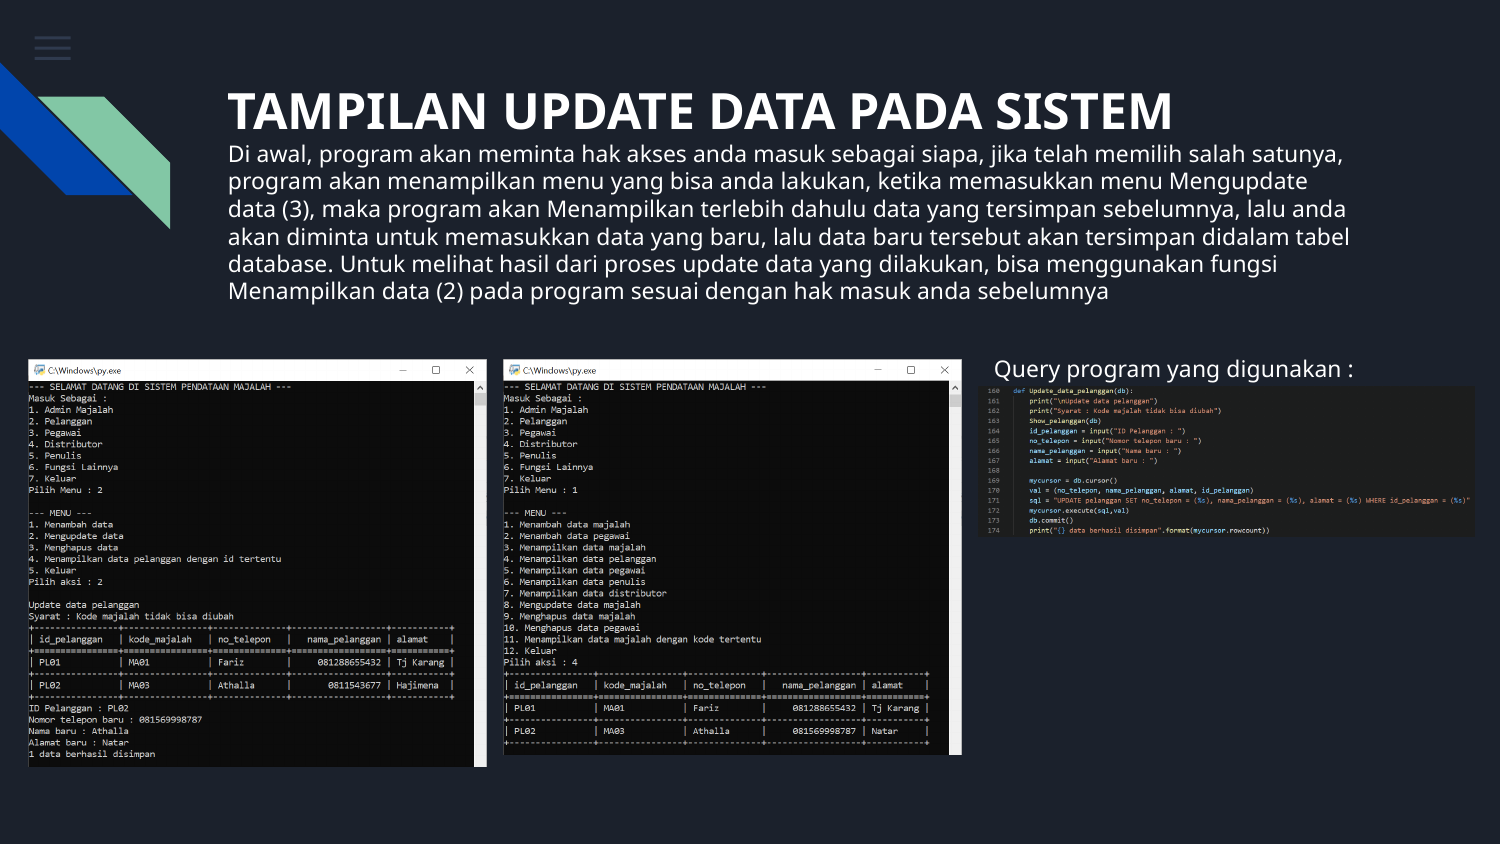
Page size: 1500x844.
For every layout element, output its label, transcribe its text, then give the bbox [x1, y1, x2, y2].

title Query program yang digunakan : [978, 339, 1396, 386]
picture [503, 359, 962, 755]
title TAMPILAN UPDATE DATA PADA SISTEM Di awal, program akan meminta hak akses anda masuk sebagai siapa, jika telah memilih salah satunya, program akan menampilkan menu yang bisa anda lakukan, ketika memasukkan menu Mengupdate data (3), maka program akan Menampilkan terlebih dahulu data yang tersimpan sebelumnya, lalu anda akan diminta untuk memasukkan data yang baru, lalu data baru tersebut akan tersimpan didalam tabel database. Untuk melihat hasil dari proses update data yang dilakukan, bisa menggunakan fungsi Menampilkan data (2) pada program sesuai dengan hak masuk anda sebelumnya [212, 64, 1368, 368]
picture [978, 386, 1475, 537]
picture [28, 359, 487, 767]
